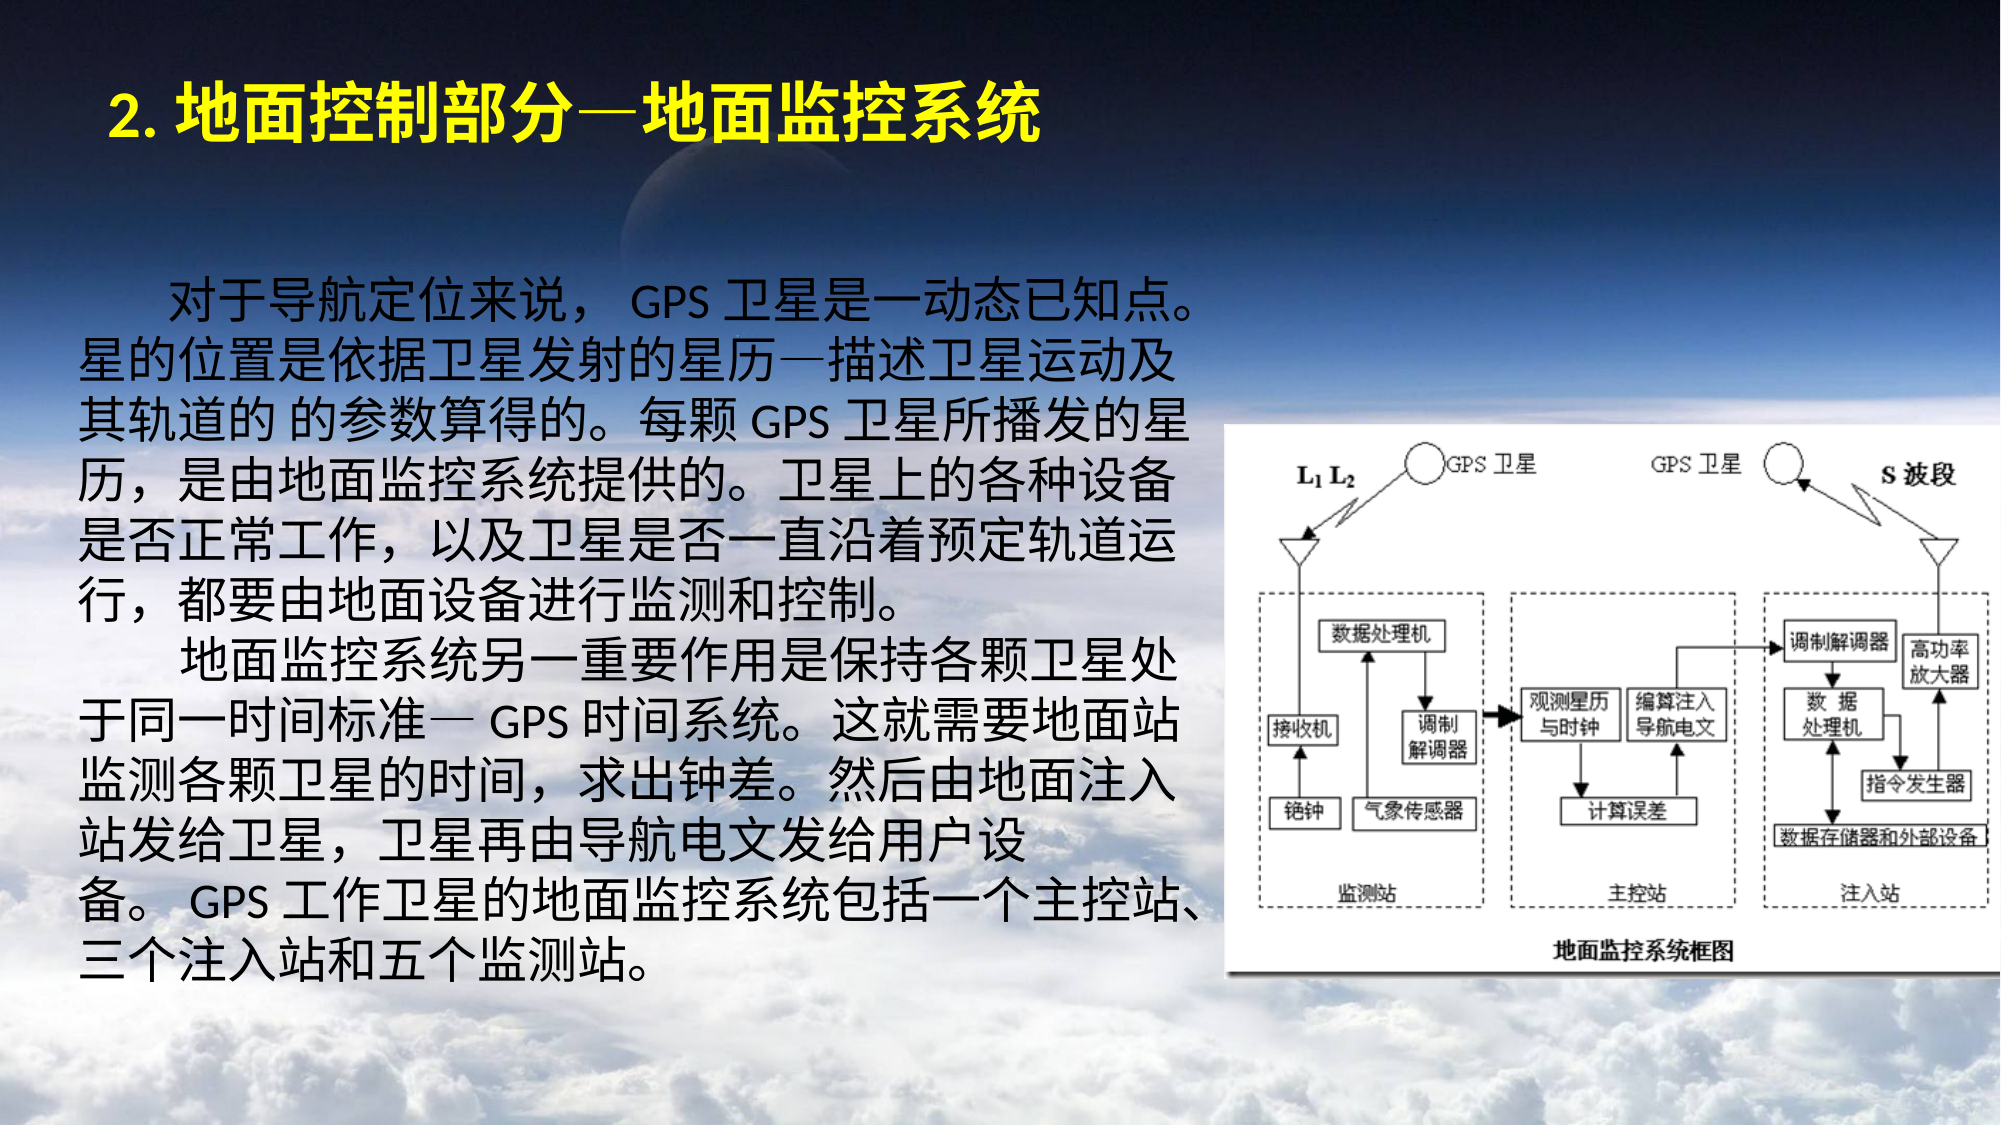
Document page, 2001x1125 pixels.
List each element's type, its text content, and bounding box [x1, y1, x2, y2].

text_box 对于导航定位来说，GPS卫星是一动态已知点。星的位置是依据卫星发射的星历—描述卫星运动及其轨道的 的参数算得的。每颗GPS卫星所播发的星历，是由地面监控系统提供的。卫星上的各种设备是否正常工作，以及卫星是否一直沿着预定轨道运行，都要由地面设备进行监测和控制。 地面监控系统另一重要作用是保持各颗卫星处于同一时间标准—GPS时间系统。这就需要地面站监测各颗卫星的时间，求出钟差。然后由地面注入站发给卫星，卫星再由导航电文发给用户设备。GPS工作卫星的地面监控系统包括一个主控站、三个注入站和五个监测站。 [62, 261, 1225, 996]
text_box 2.地面控制部分—地面监控系统 [92, 63, 1178, 159]
picture [0, 0, 2001, 1125]
